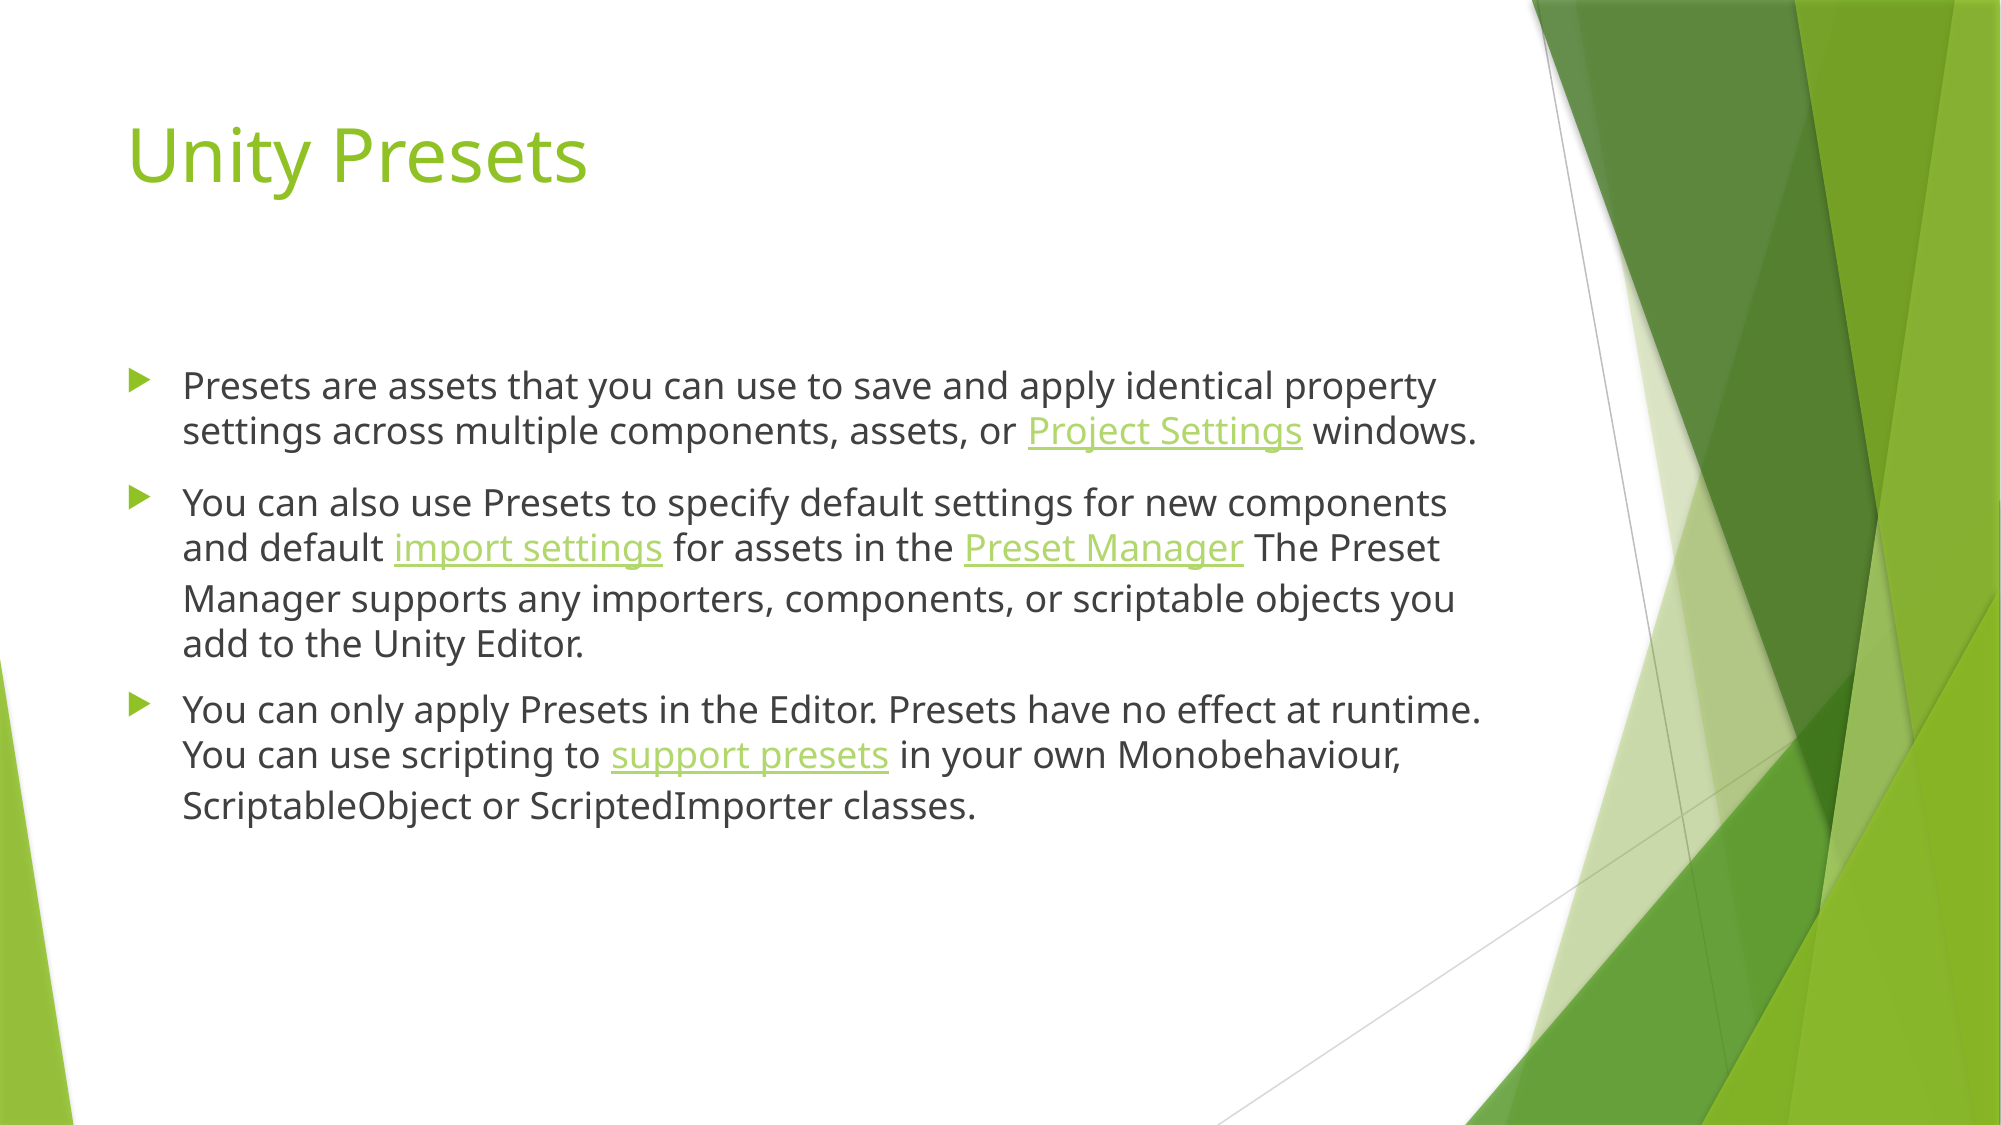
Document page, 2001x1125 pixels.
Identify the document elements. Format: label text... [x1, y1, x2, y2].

title Unity Presets [111, 99, 1522, 317]
list Presets are assets that you can use to save and apply identical property settings across multiple components, assets, or Project Settings windows. You can also use Presets to specify default settings for new components and default import settings for assets in the Preset Manager The Preset Manager supports any importers, components, or scriptable objects you add to the Unity Editor. You can only apply Presets in the Editor. Presets have no effect at runtime. You can use scripting to support presets in your own Monobehaviour, ScriptableObject or ScriptedImporter classes. [111, 354, 1522, 992]
